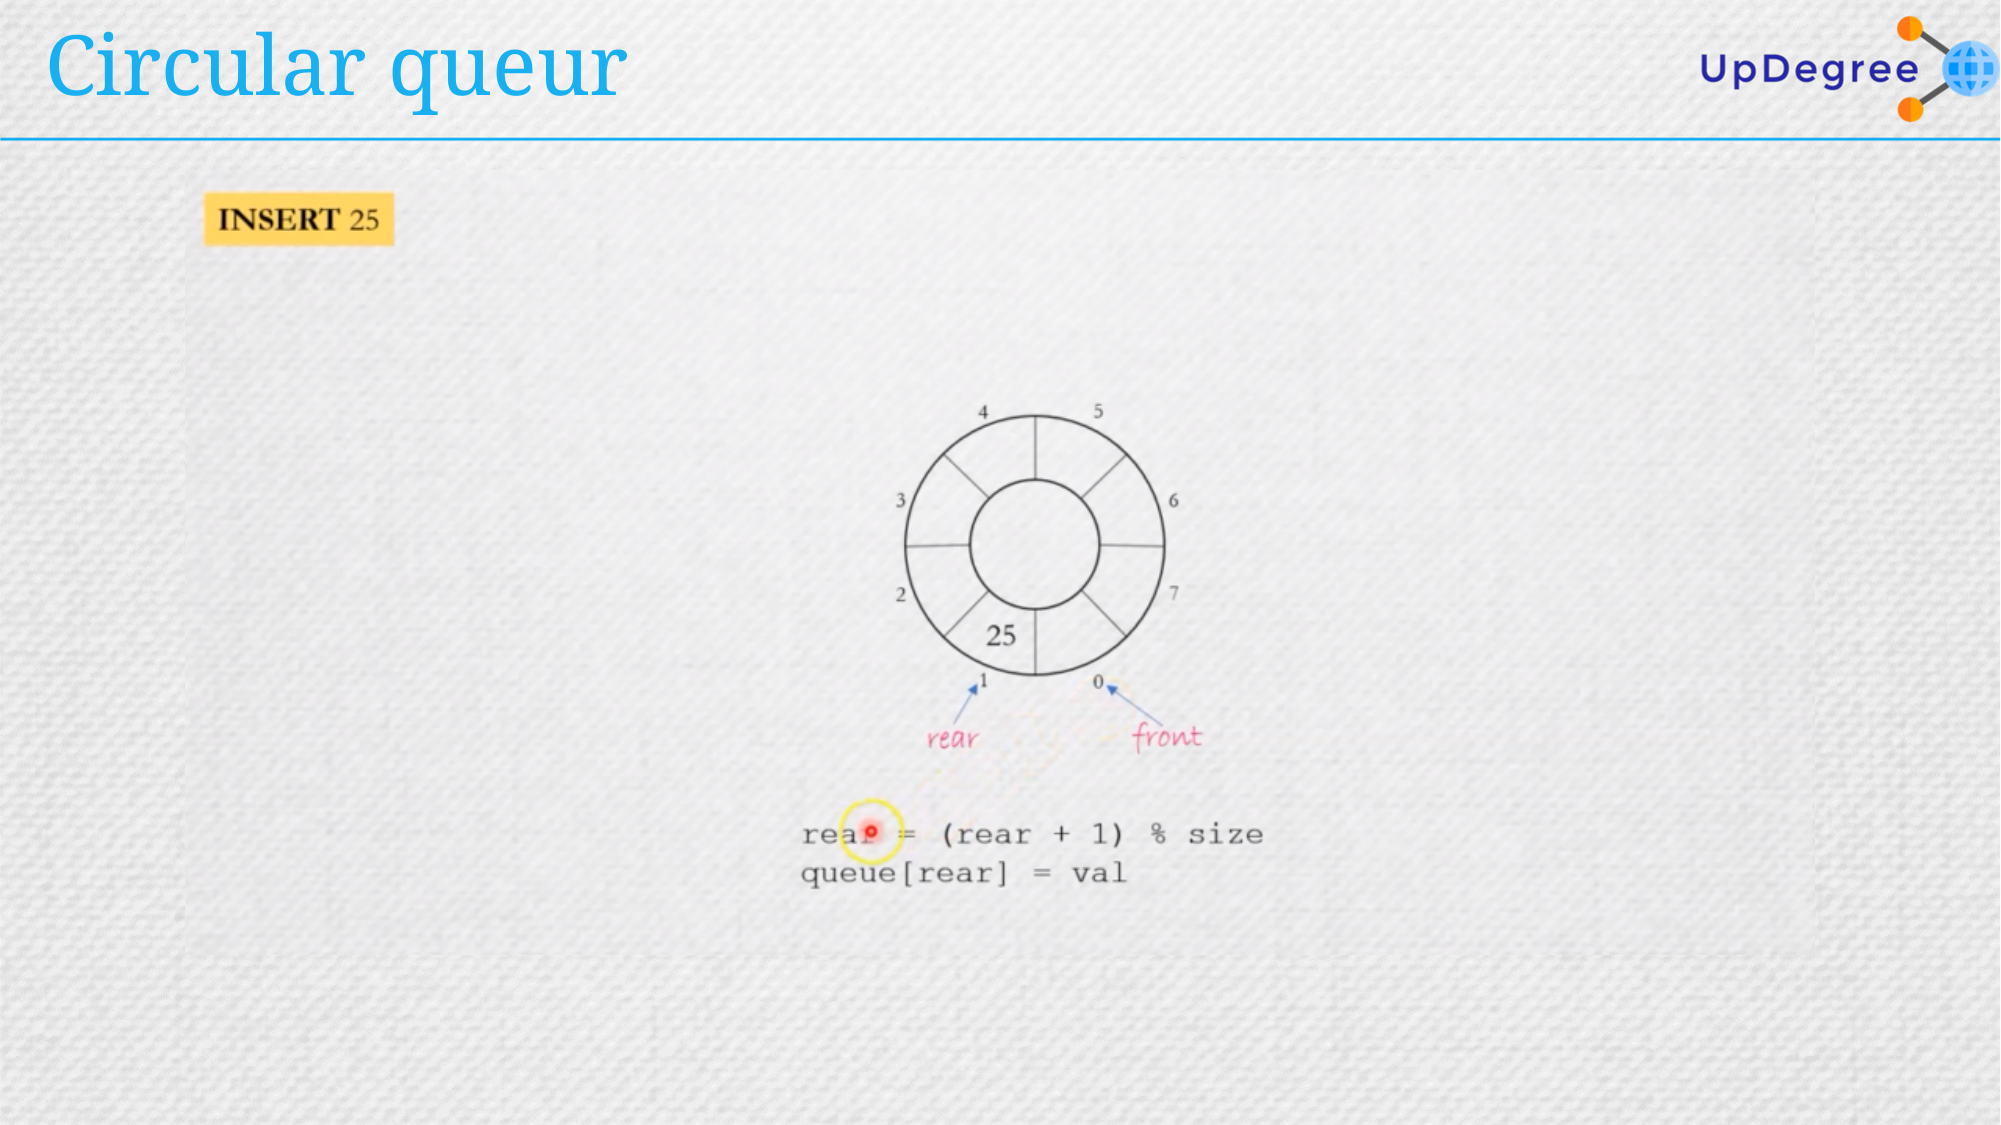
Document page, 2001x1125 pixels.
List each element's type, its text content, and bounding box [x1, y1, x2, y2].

title Circular queur [30, 19, 1675, 118]
picture [0, 141, 2001, 1125]
picture [0, 0, 2001, 138]
